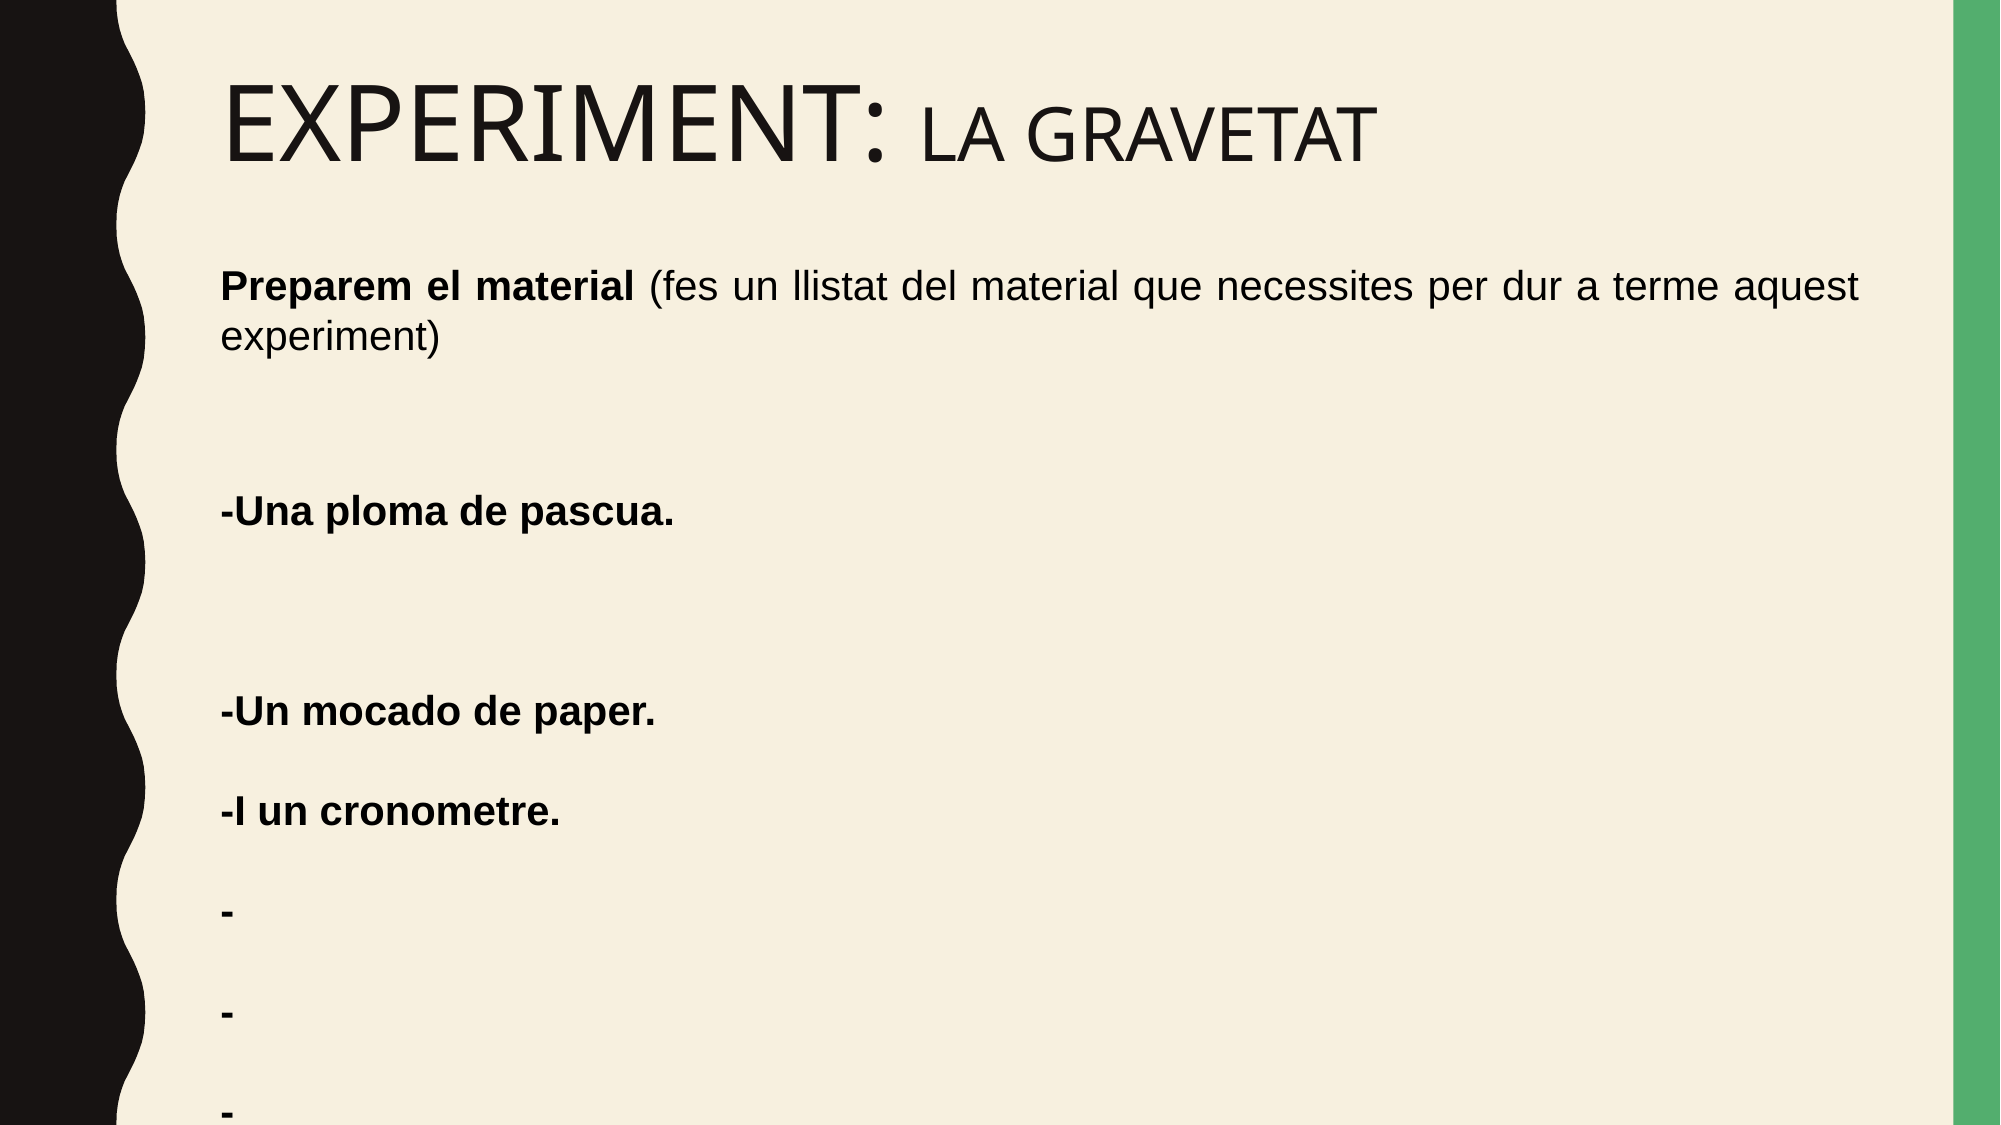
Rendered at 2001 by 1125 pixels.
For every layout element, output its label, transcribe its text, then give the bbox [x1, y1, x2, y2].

title EXPERIMENT: LA GRAVETAT [205, 62, 1875, 251]
list Preparem el material (fes un llistat del material que necessites per dur a terme aquest experiment) -Una ploma de pascua. -Un mocado de paper. -I un cronometre. - - - [205, 251, 1875, 965]
